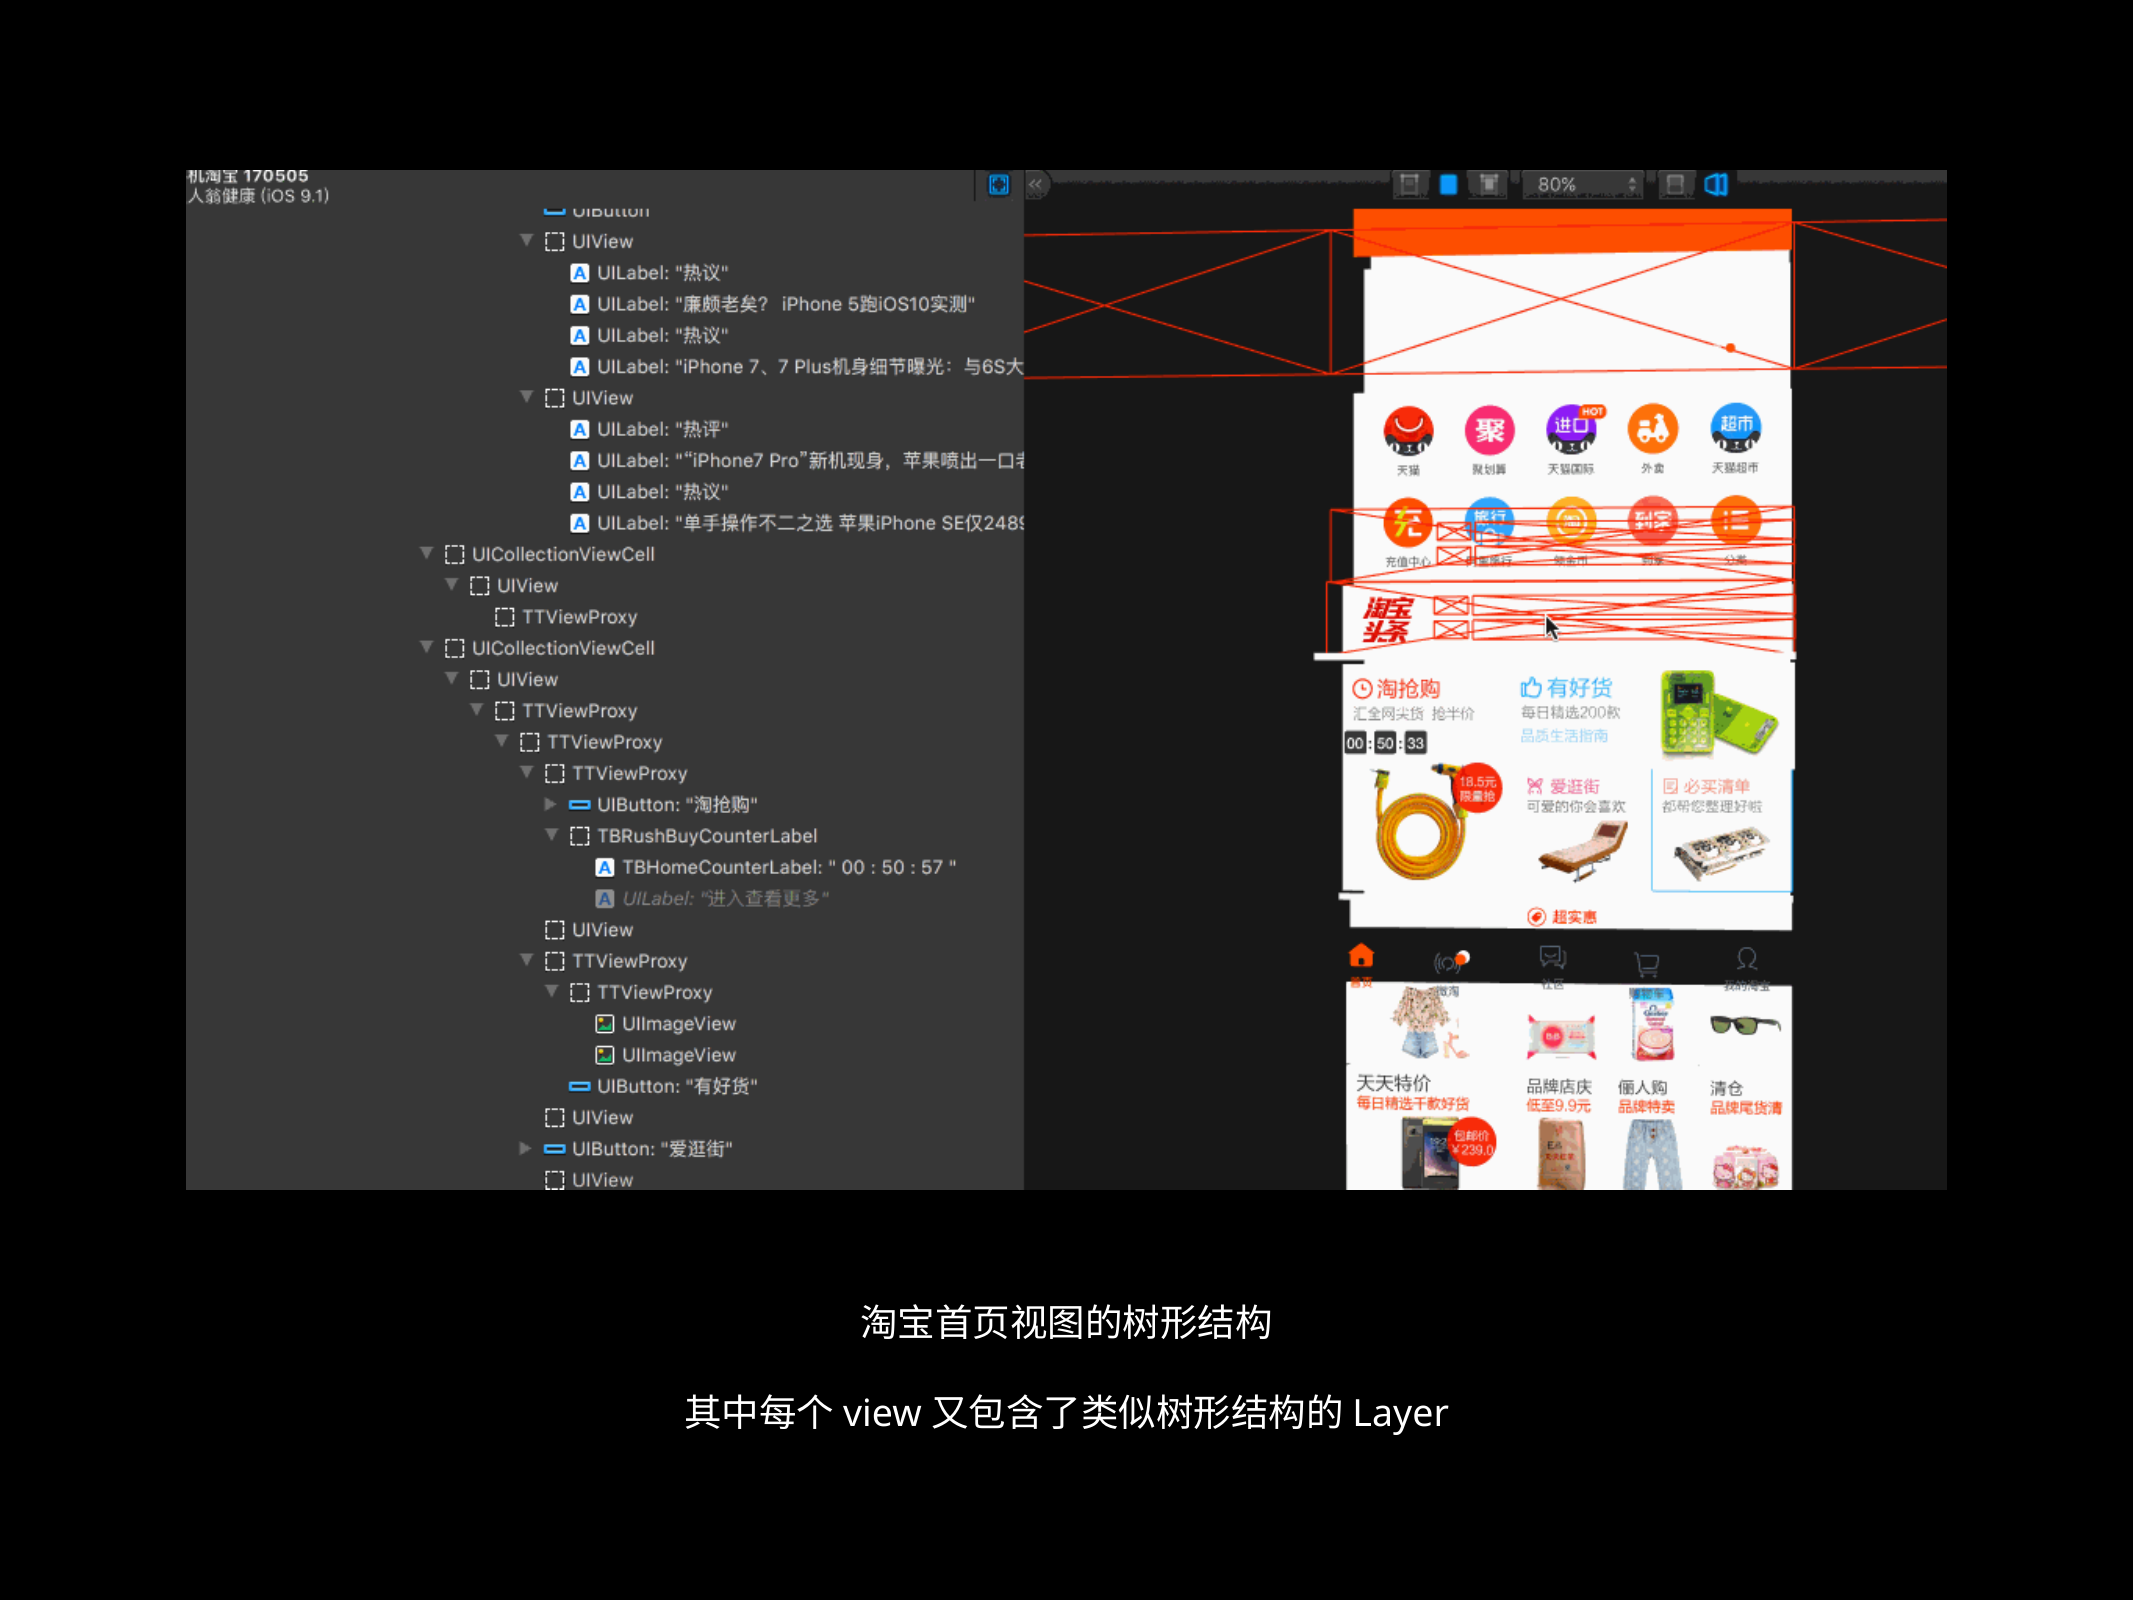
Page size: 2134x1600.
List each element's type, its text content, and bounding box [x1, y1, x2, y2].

picture [186, 170, 1947, 1190]
text_box 淘宝首页视图的树形结构 其中每个view又包含了类似树形结构的Layer [676, 1291, 1457, 1441]
